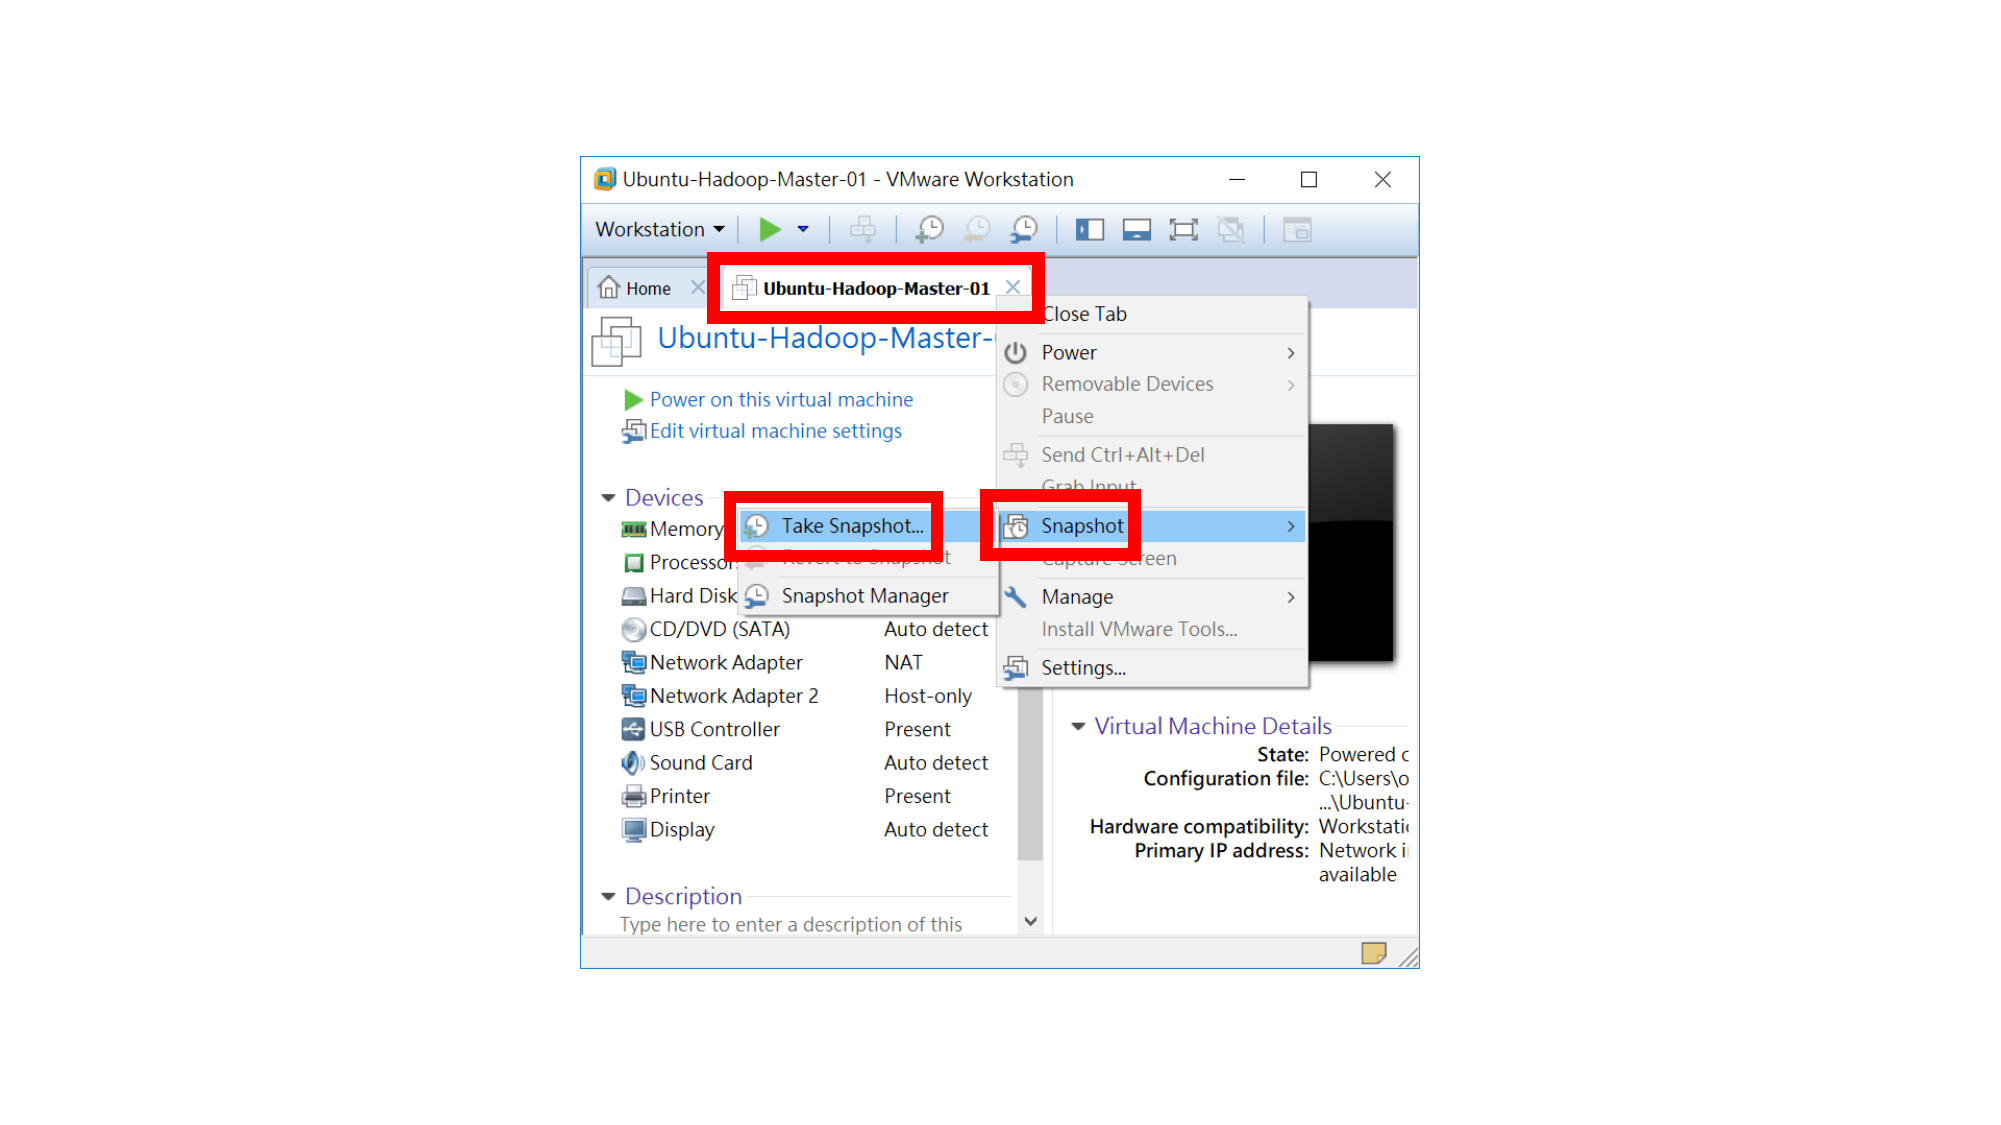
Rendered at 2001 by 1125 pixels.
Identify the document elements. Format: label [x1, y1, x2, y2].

picture [580, 156, 1420, 969]
